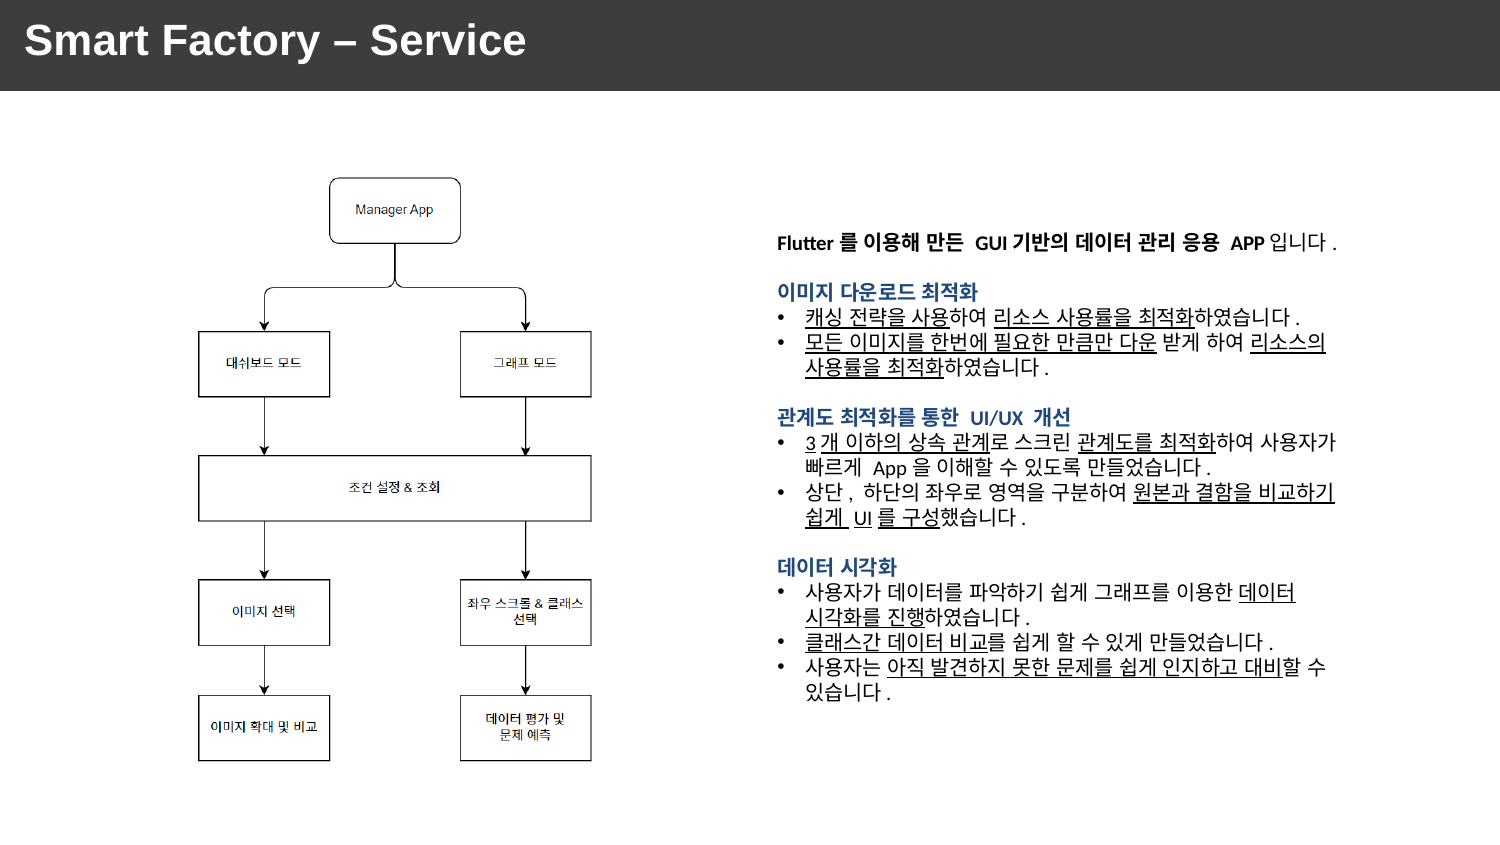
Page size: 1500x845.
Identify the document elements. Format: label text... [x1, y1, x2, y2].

picture [149, 136, 638, 829]
text_box Flutter를 이용해 만든 GUI기반의 데이터 관리 응용 APP입니다. 이미지 다운로드 최적화 캐싱 전략을 사용하여 리소스 사용률을 최적화하였습니다. 모든 이미지를 한번에 필요한 만큼만 다운 받게 하여 리소스의 사용률을 최적화하였습니다. 관계도 최적화를 통한 UI/UX 개선 3개 이하의 상속 관계로 스크린 관계도를 최적화하여 사용자가 빠르게 App을 이해할 수 있도록 만들었습니다. 상단, 하단의 좌우로 영역을 구분하여 원본과 결함을 비교하기 쉽게 UI를 구성했습니다. 데이터 시각화 사용자가 데이터를 파악하기 쉽게 그래프를 이용한 데이터 시각화를 진행하였습니다. 클래스간 데이터 비교를 쉽게 할 수 있게 만들었습니다. 사용자는 아직 발견하지 못한 문제를 쉽게 인지하고 대비할 수 있습니다. [762, 222, 1363, 737]
title Smart Factory – Service [22, 9, 675, 153]
